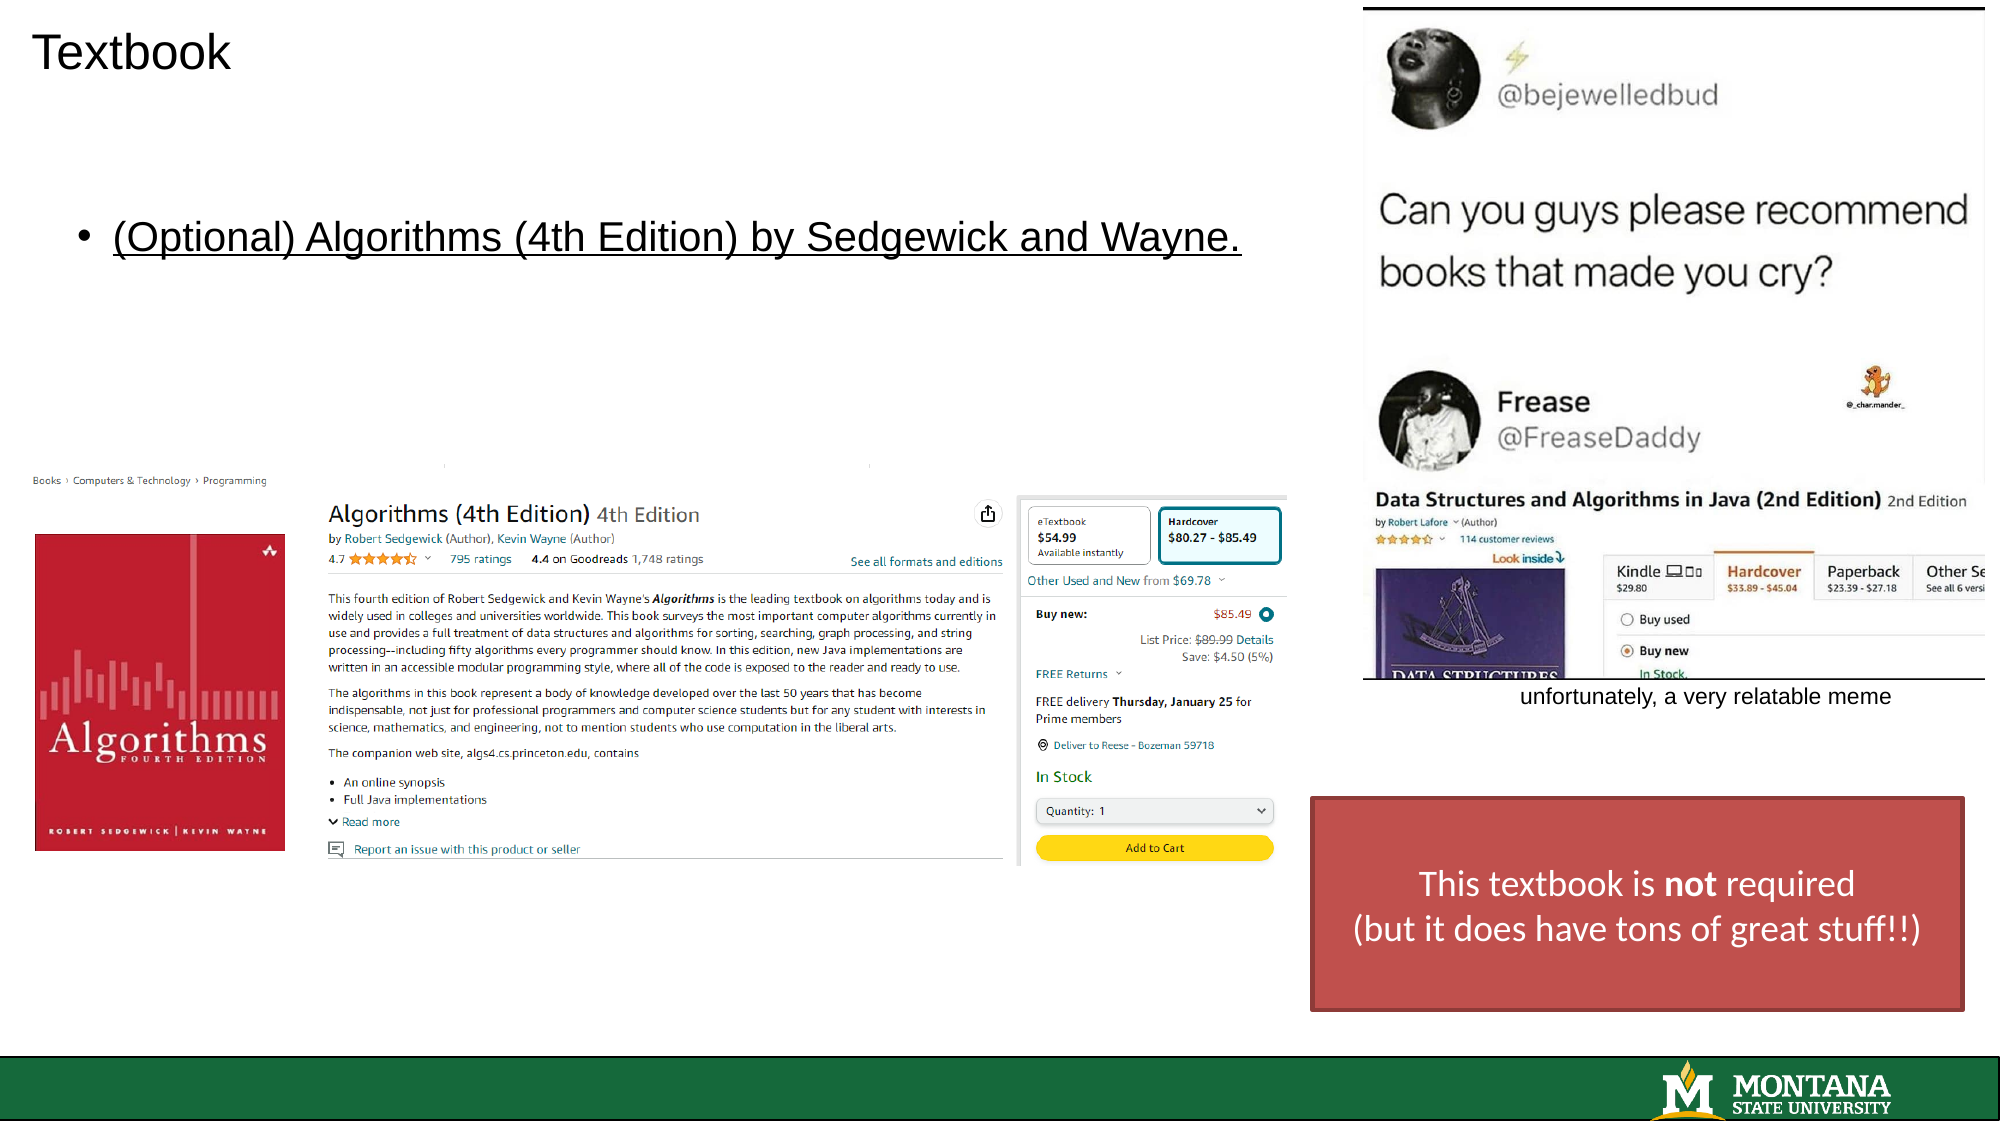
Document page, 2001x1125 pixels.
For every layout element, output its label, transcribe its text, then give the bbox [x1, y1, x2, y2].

text_box This textbook is not required (but it does have tons of great stuff!!) [1310, 796, 1965, 1012]
text_box Textbook [16, 12, 247, 88]
text_box unfortunately, a very relatable meme [1505, 687, 1981, 717]
picture [1362, 6, 1986, 680]
picture [13, 464, 1287, 866]
picture [1649, 1060, 1892, 1122]
text_box (Optional) Algorithms (4th Edition) by Sedgewick and Wayne. [62, 202, 1357, 348]
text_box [0, 1055, 2000, 1122]
